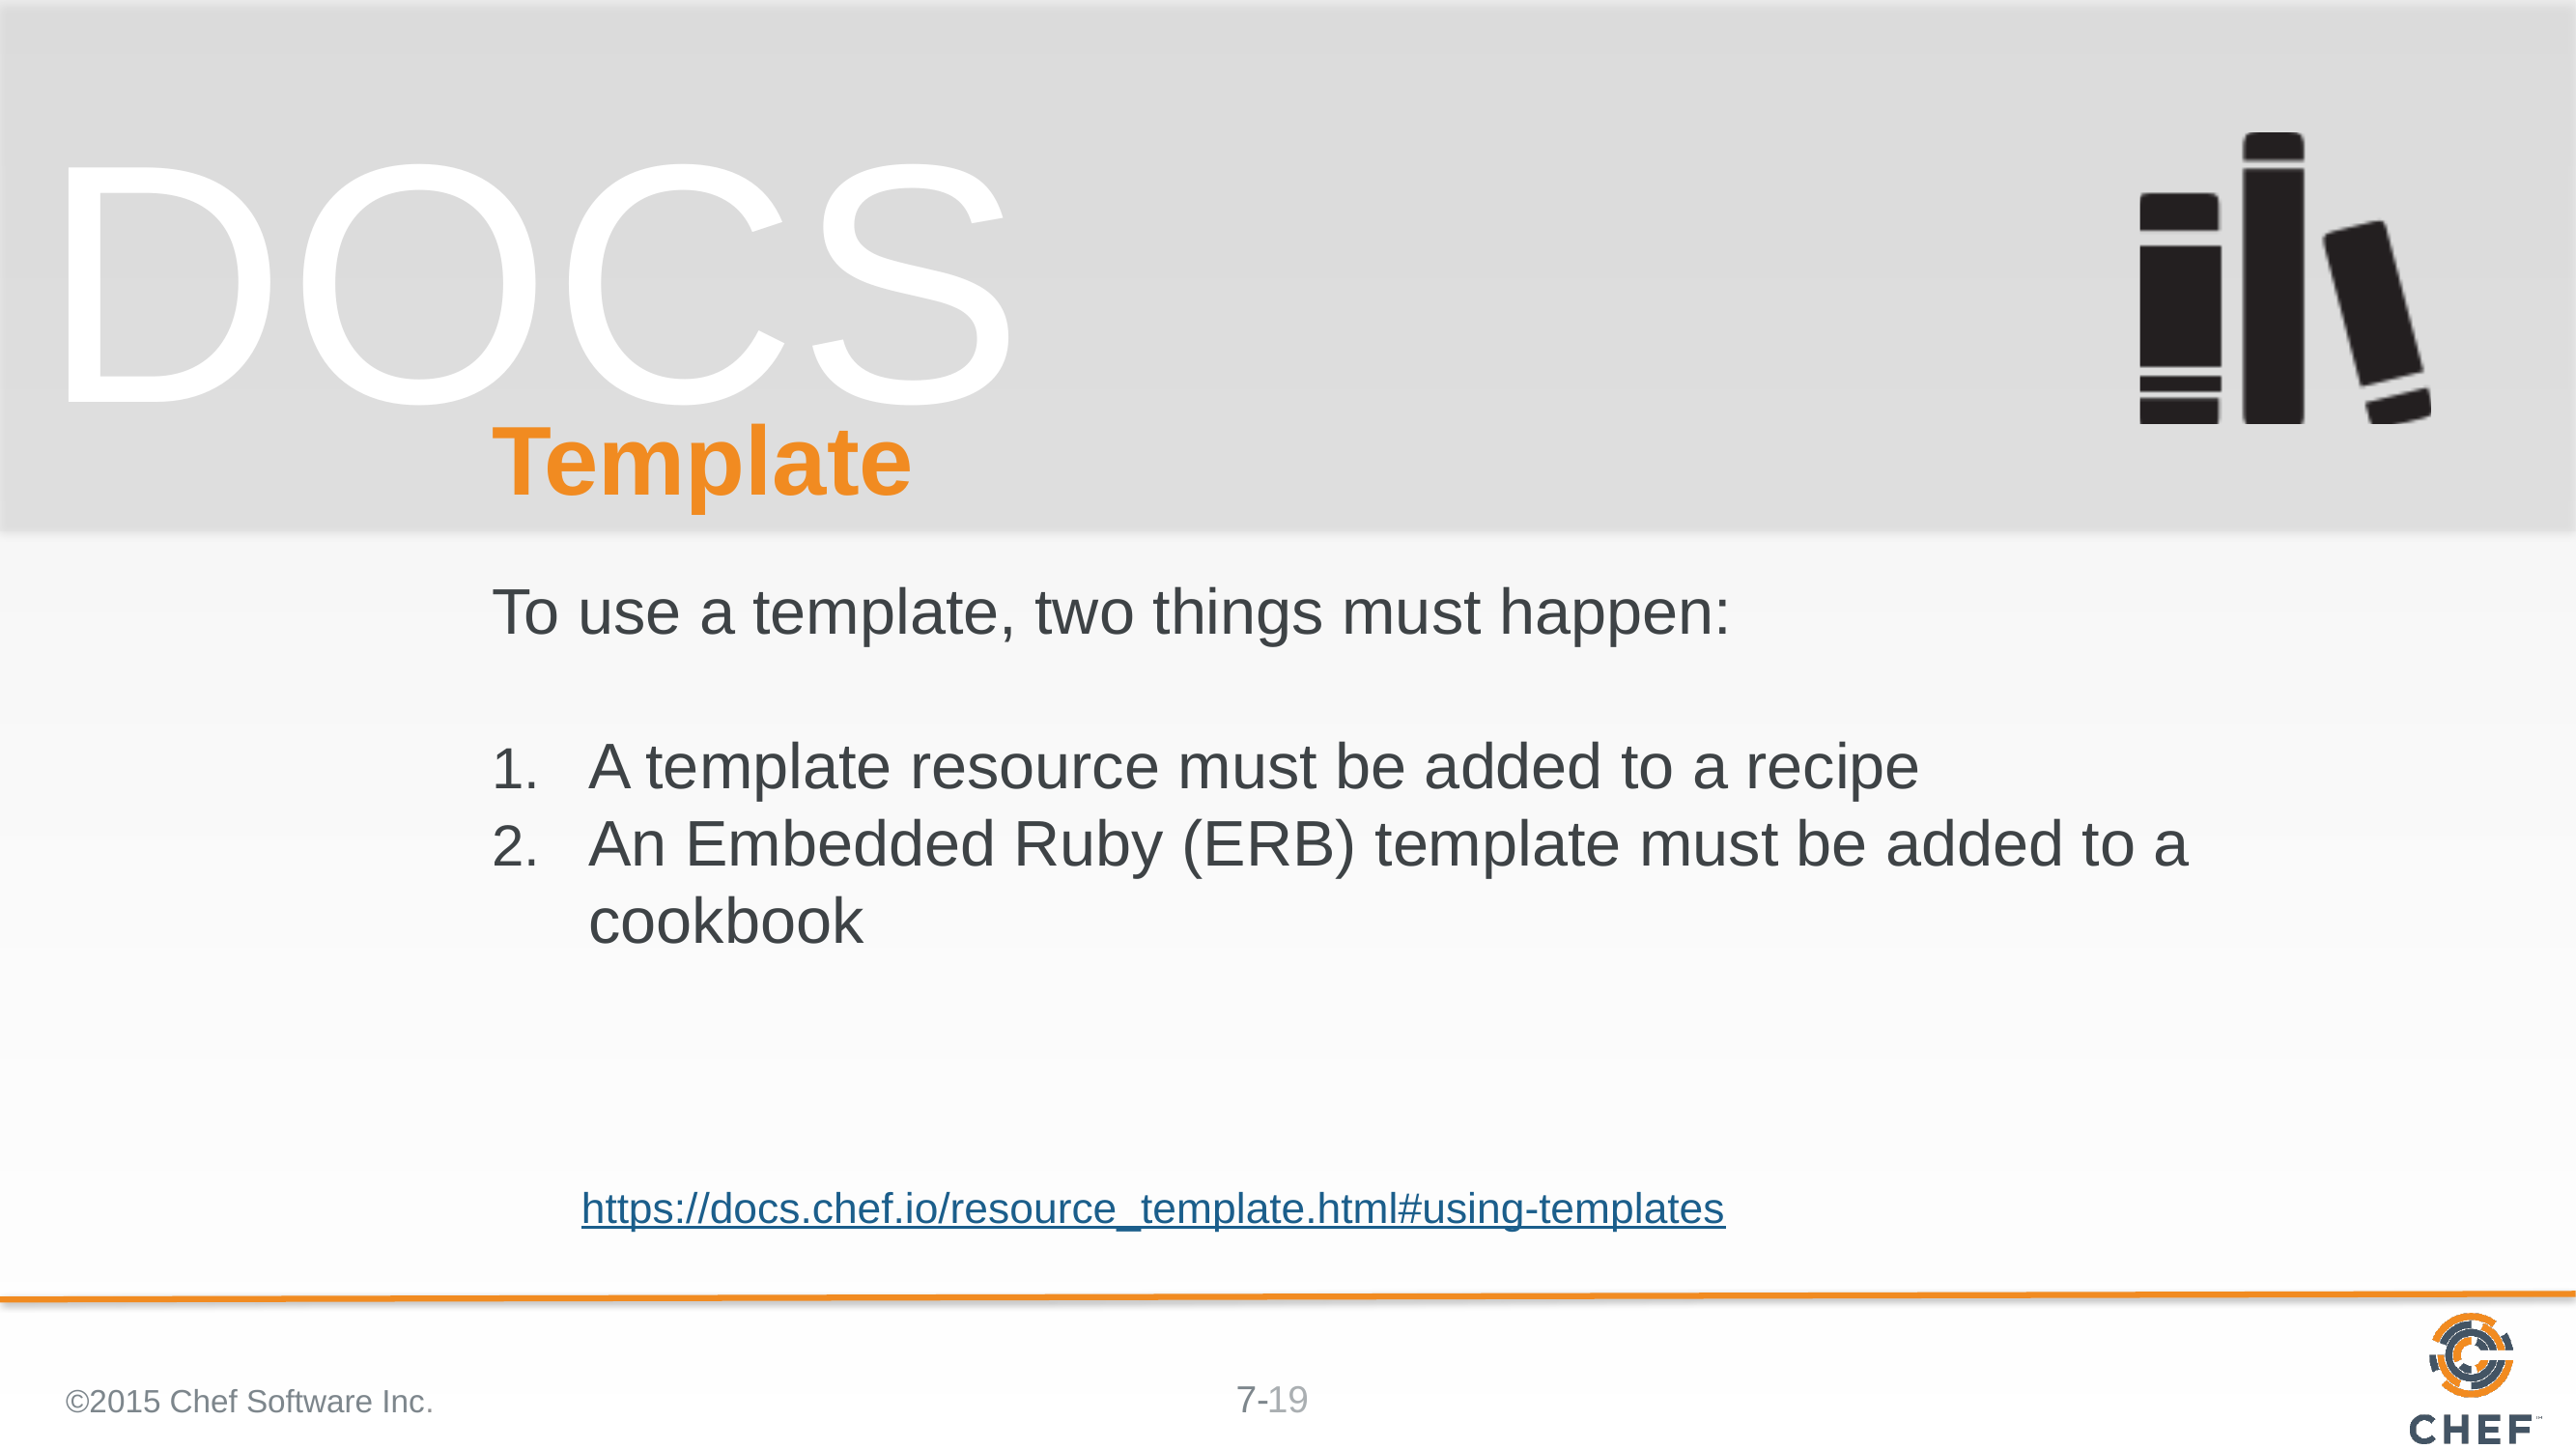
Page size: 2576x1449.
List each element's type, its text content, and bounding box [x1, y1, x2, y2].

subtitle To use a template, two things must happen: A template resource must be added to a recipe An Embedded Ruby (ERB) template must be added to a cookbook [477, 555, 2217, 1212]
title Template [477, 395, 2217, 531]
slide_number 19 [998, 1359, 1578, 1437]
footer ©2015 Chef Software Inc. [51, 1359, 952, 1440]
list https://docs.chef.io/resource_template.html#using-templates [580, 1180, 1995, 1264]
picture [2399, 1297, 2550, 1449]
